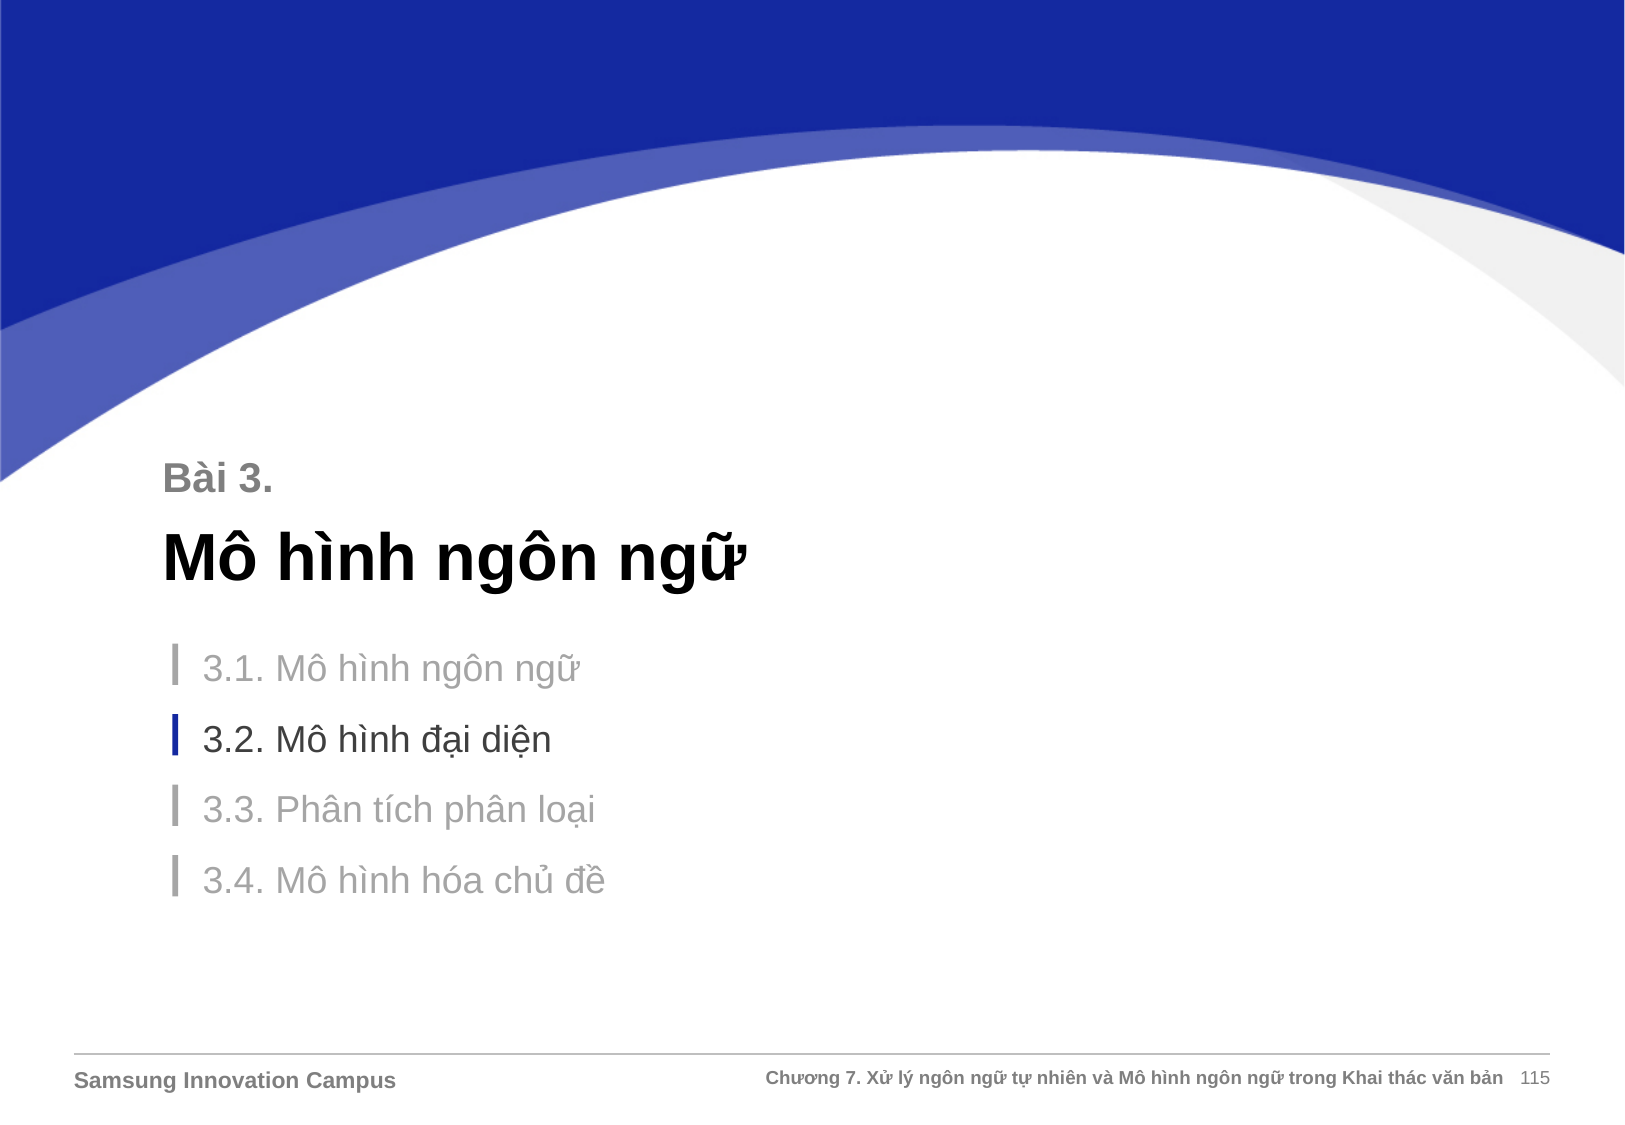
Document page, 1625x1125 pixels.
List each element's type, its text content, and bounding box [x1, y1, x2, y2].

text_box Bài 3. [162, 450, 1061, 502]
picture [0, 0, 1625, 1125]
text_box Mô hình ngôn ngữ [162, 514, 1518, 595]
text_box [172, 643, 1108, 901]
